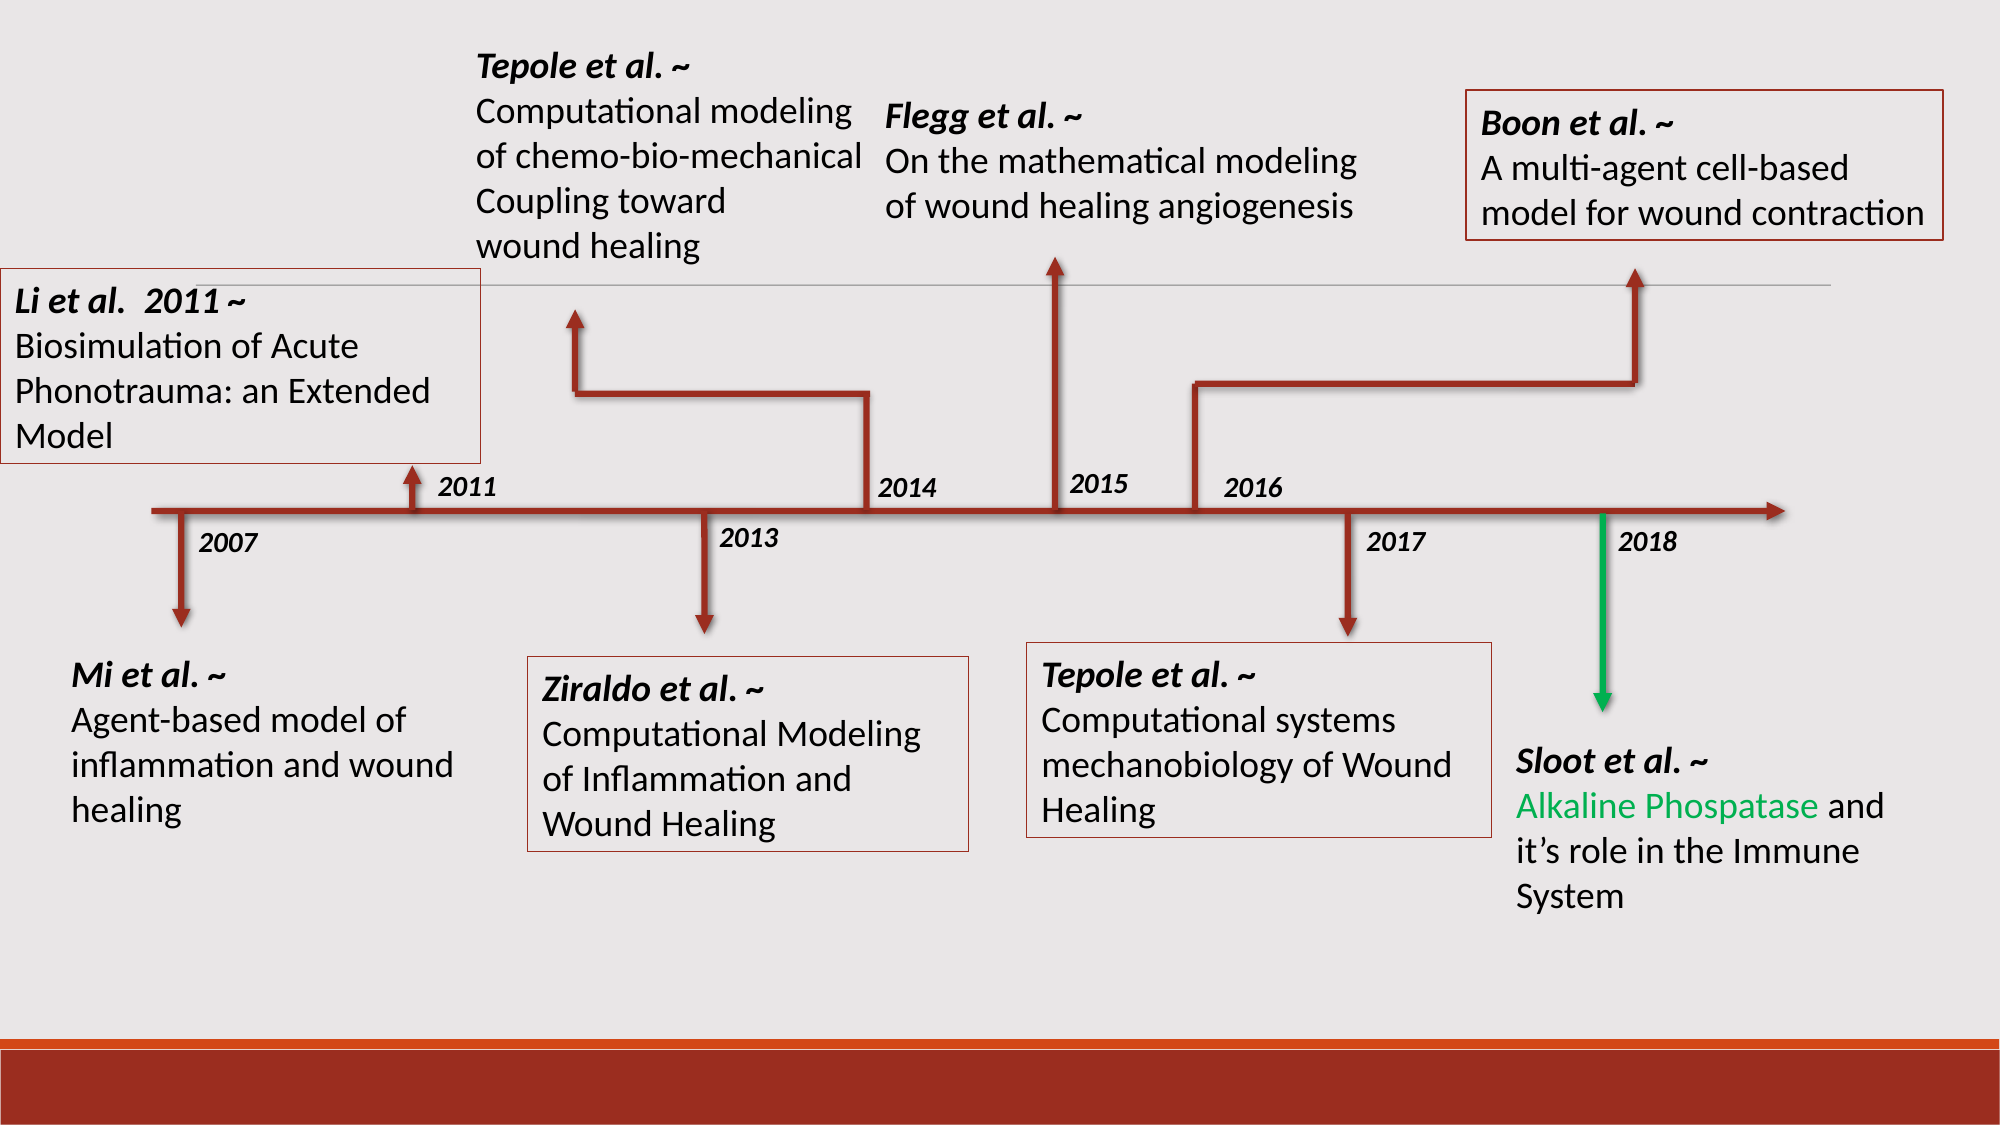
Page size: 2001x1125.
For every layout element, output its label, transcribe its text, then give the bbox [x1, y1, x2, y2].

text_box 2013 [704, 510, 828, 561]
text_box [1045, 256, 1065, 511]
text_box [402, 465, 422, 511]
text_box [695, 510, 714, 634]
text_box 2016 [1208, 460, 1332, 510]
text_box Tepole et al. ~ Computational systems mechanobiology of Wound Healing [1026, 642, 1492, 838]
text_box [1338, 513, 1358, 637]
text_box [1194, 380, 1630, 387]
text_box Mi et al. ~ Agent-based model of inflammation and wound healing [56, 642, 477, 838]
text_box 2018 [1603, 514, 1727, 564]
text_box [151, 507, 408, 515]
text_box [1064, 507, 1189, 515]
text_box [1191, 390, 1199, 510]
text_box Boon et al. ~ A multi-agent cell-based model for wound contraction [1466, 90, 1944, 240]
text_box [565, 309, 585, 392]
text_box 2011 [422, 459, 546, 510]
text_box Li et al. 2011 ~ Biosimulation of Acute Phonotrauma: an Extended Model [0, 268, 481, 464]
text_box [1593, 513, 1613, 713]
text_box [171, 510, 191, 628]
text_box 2014 [873, 460, 986, 510]
text_box [863, 393, 870, 510]
text_box Sloot et al. ~ Alkaline Phospatase and it’s role in the Immune System [1501, 728, 1944, 968]
text_box Flegg et al. ~ On the mathematical modeling of wound healing angiogenesis [870, 38, 1375, 215]
text_box Ziraldo et al. ~ Computational Modeling of Inflammation and Wound Healing [527, 656, 969, 852]
text_box 2017 [1351, 514, 1475, 564]
text_box 2015 [1054, 456, 1178, 507]
text_box [422, 507, 861, 515]
text_box 2007 [183, 515, 307, 566]
text_box [574, 390, 871, 397]
text_box [871, 507, 1051, 515]
text_box [1201, 501, 1786, 521]
text_box [1625, 268, 1645, 383]
text_box Tepole et al. ~ Computational modeling of chemo-bio-mechanical Coupling toward wound healing [461, 33, 901, 274]
